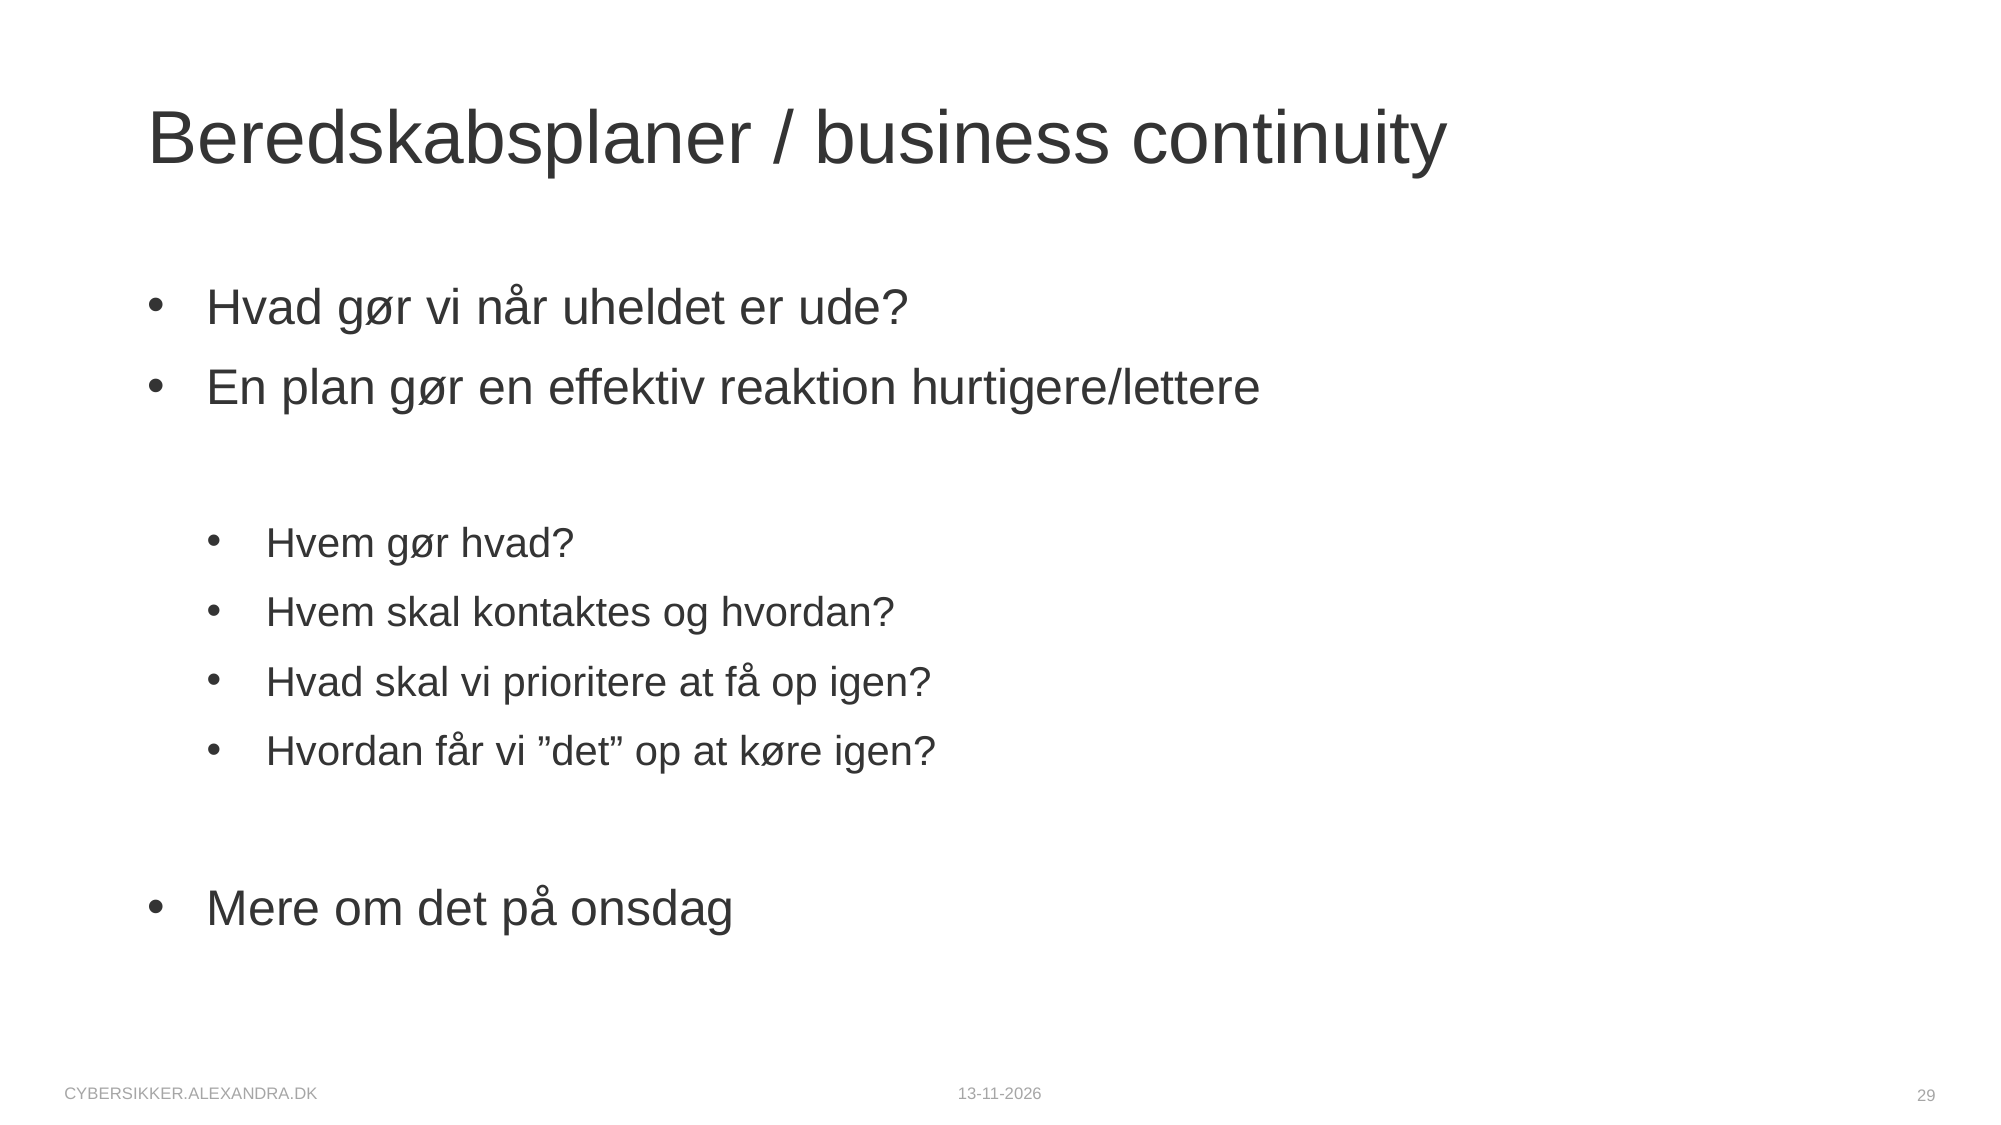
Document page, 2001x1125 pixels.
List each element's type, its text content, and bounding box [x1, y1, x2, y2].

footer cybersikker.alexandra.dk [49, 1075, 565, 1106]
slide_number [763, 1075, 1237, 1106]
title Beredskabsplaner / business continuity [147, 88, 1861, 180]
slide_number 29 [1631, 1077, 1951, 1113]
list Hvad gør vi når uheldet er ude? En plan gør en effektiv reaktion hurtigere/lettere Hvem gør hvad? Hvem skal kontaktes og hvordan? Hvad skal vi prioritere at få op igen? Hvordan får vi ”det” op at køre igen? Mere om det på onsdag [147, 265, 1861, 975]
